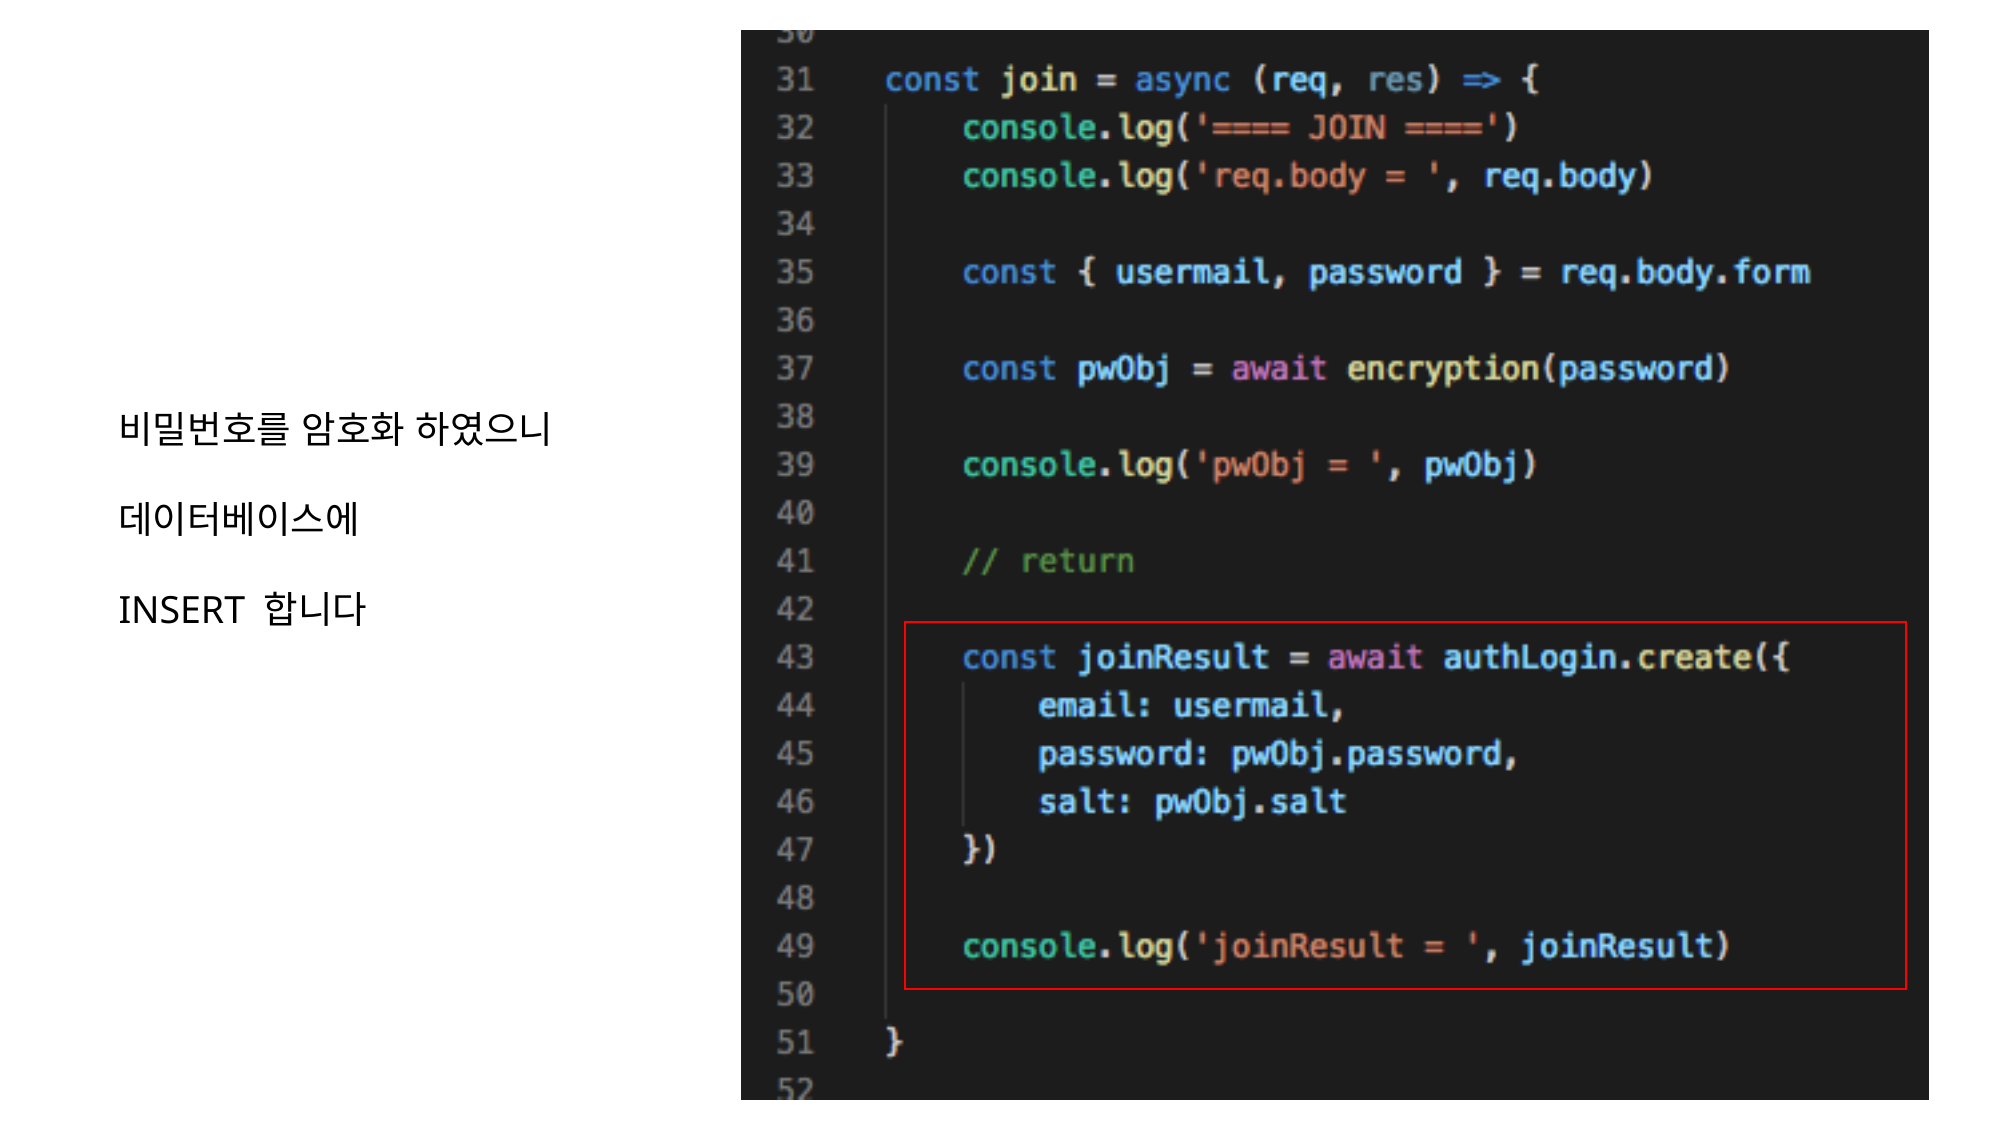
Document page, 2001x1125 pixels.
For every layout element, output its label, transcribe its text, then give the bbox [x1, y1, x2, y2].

text_box 비밀번호를 암호화 하였으니 데이터베이스에 INSERT 합니다 [103, 398, 569, 728]
picture [741, 30, 1929, 1100]
